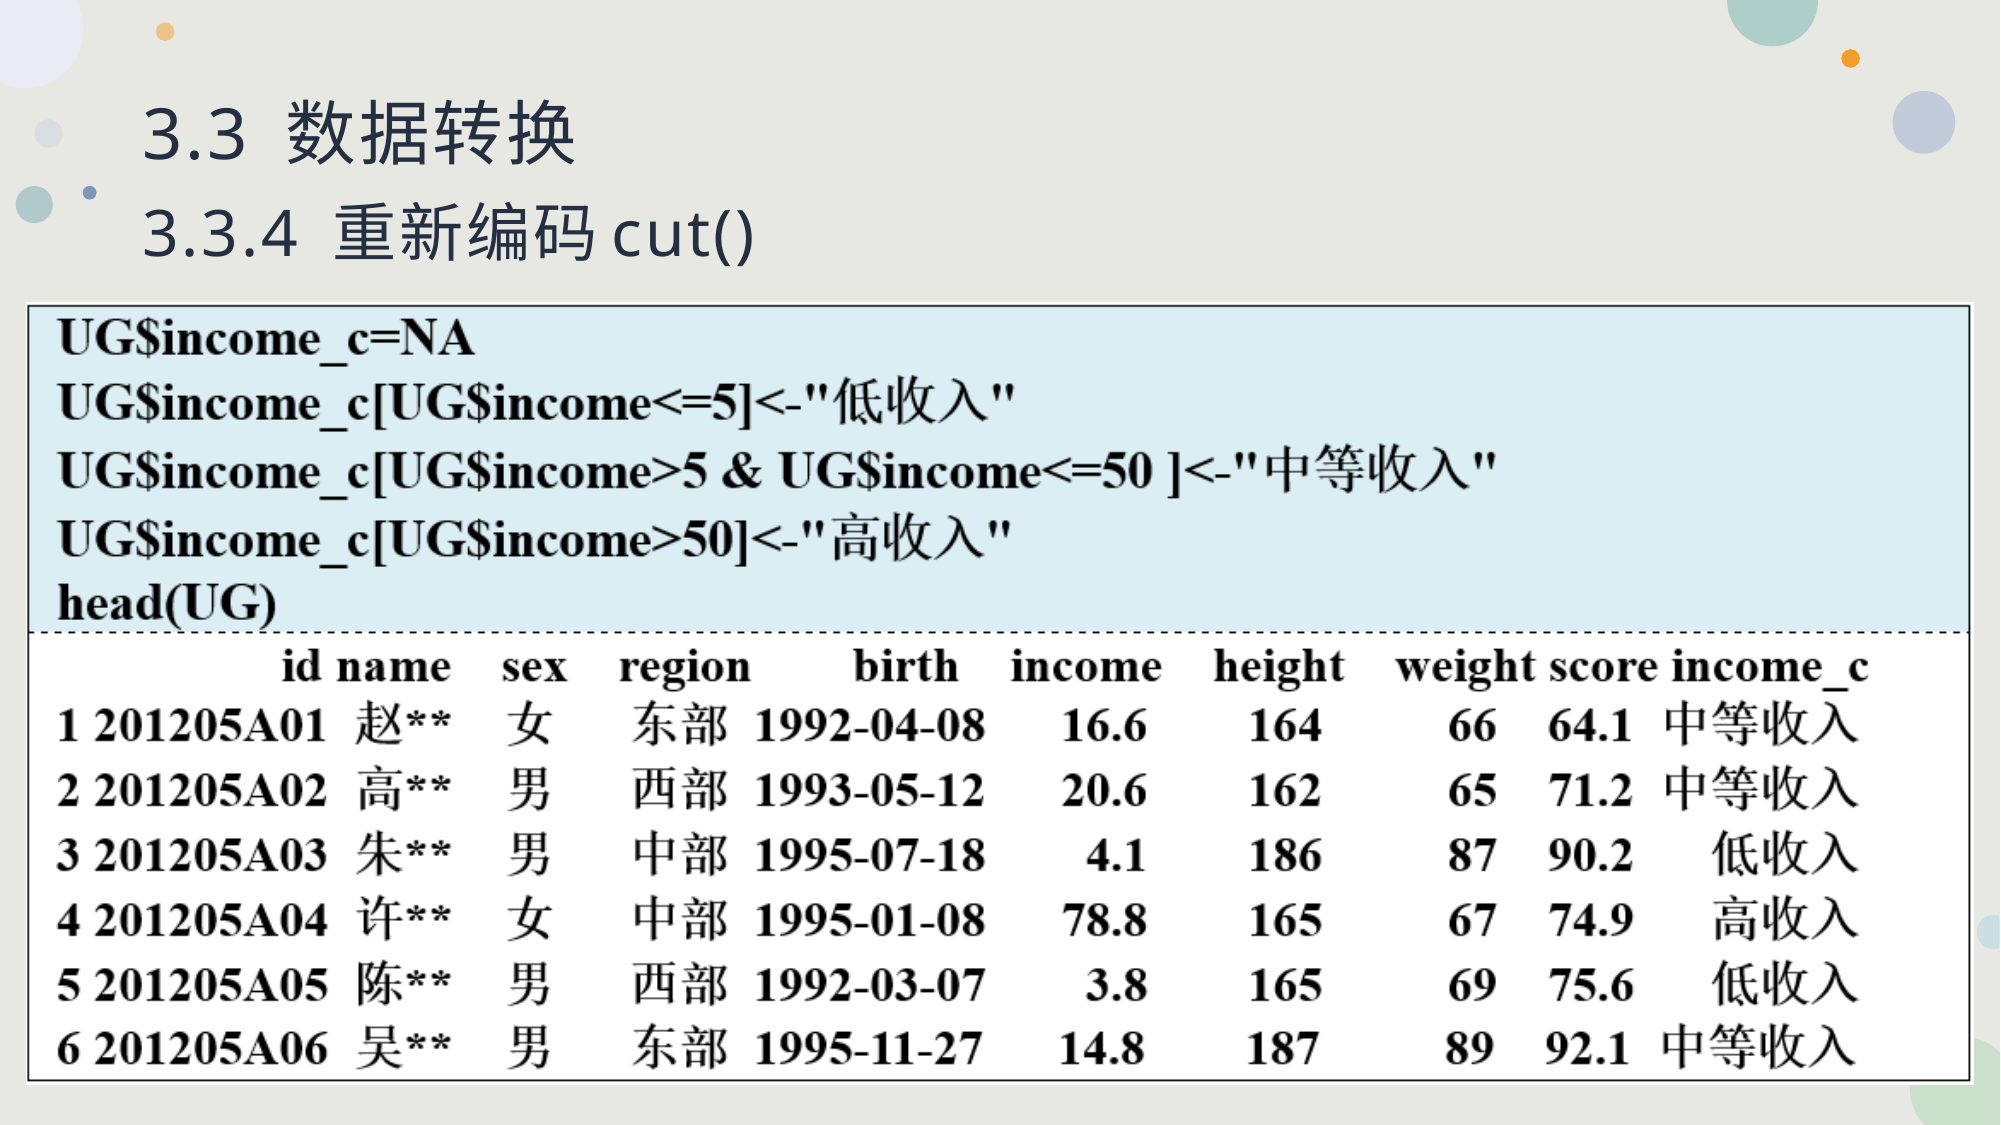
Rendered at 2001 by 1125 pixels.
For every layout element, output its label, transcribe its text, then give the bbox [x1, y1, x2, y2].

title 3.3 数据转换 3.3.4 重新编码cut() [127, 59, 1877, 278]
picture [25, 302, 1974, 1085]
